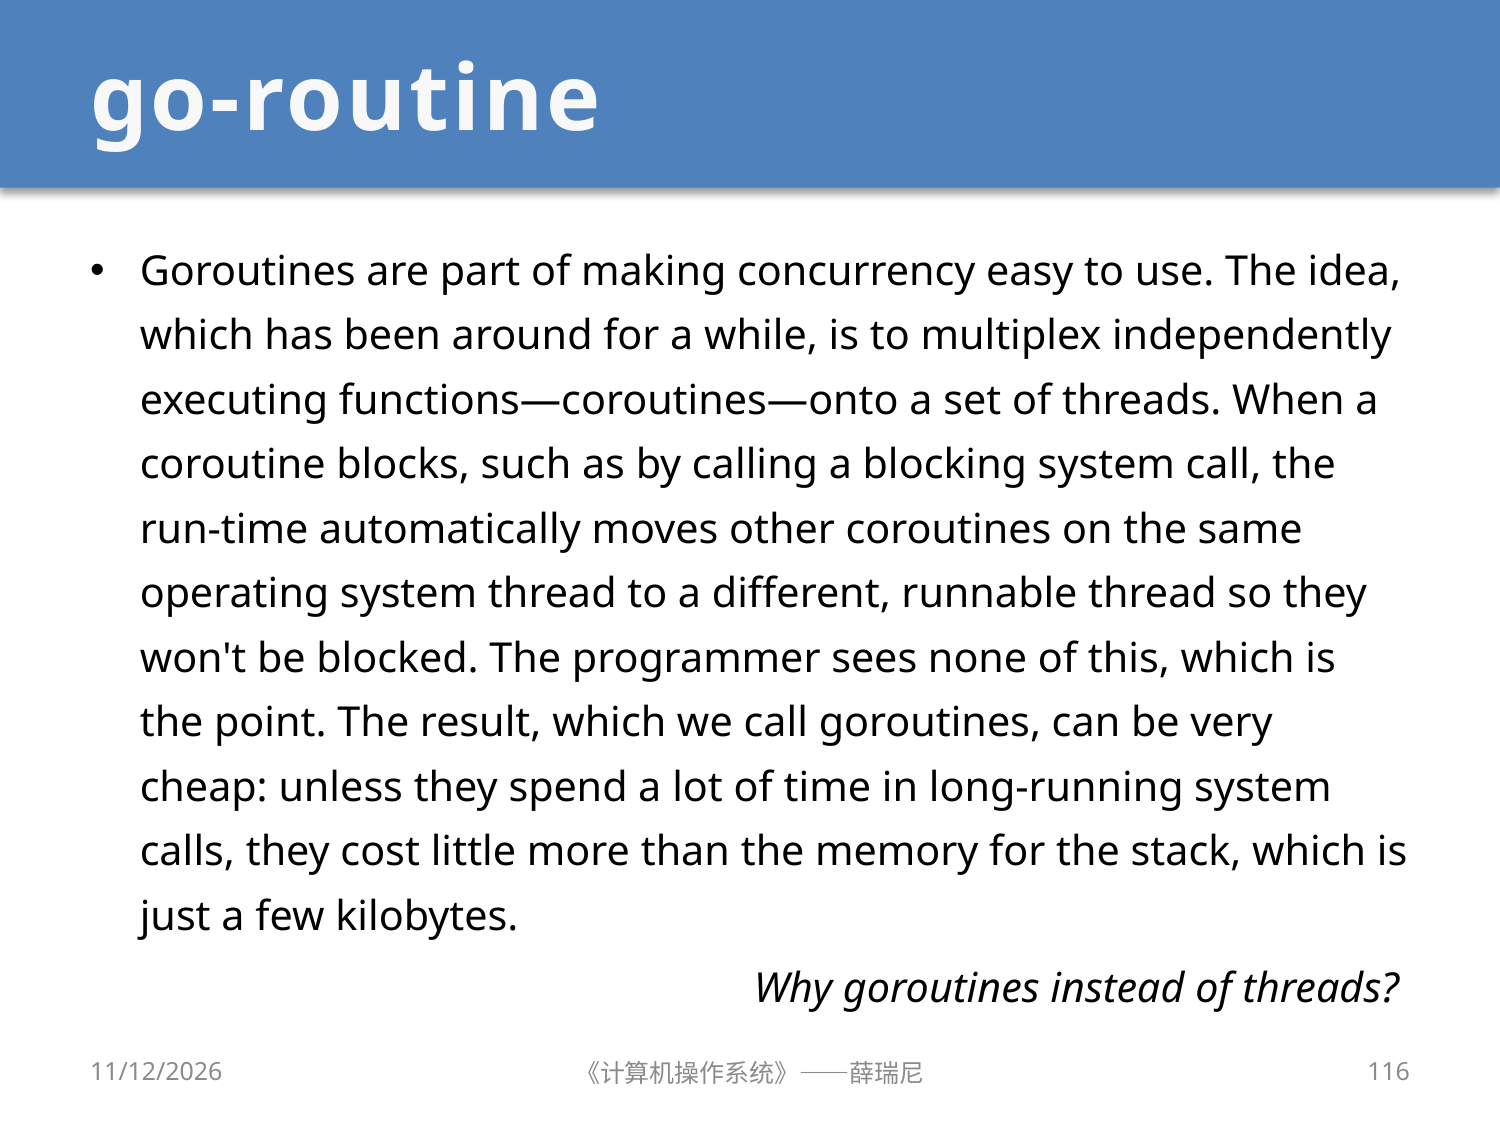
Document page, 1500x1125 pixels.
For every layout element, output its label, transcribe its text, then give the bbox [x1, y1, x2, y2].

footer 《计算机操作系统》——薛瑞尼 [512, 1042, 988, 1103]
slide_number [75, 1042, 425, 1103]
list Goroutines are part of making concurrency easy to use. The idea, which has been around for a while, is to multiplex independently executing functions—coroutines—onto a set of threads. When a coroutine blocks, such as by calling a blocking system call, the run-time automatically moves other coroutines on the same operating system thread to a different, runnable thread so they won't be blocked. The programmer sees none of this, which is the point. The result, which we call goroutines, can be very cheap: unless they spend a lot of time in long-running system calls, they cost little more than the memory for the stack, which is just a few kilobytes. Why goroutines instead of threads? [75, 221, 1425, 1021]
title go-routine [75, 0, 1425, 188]
slide_number 116 [1074, 1042, 1425, 1103]
